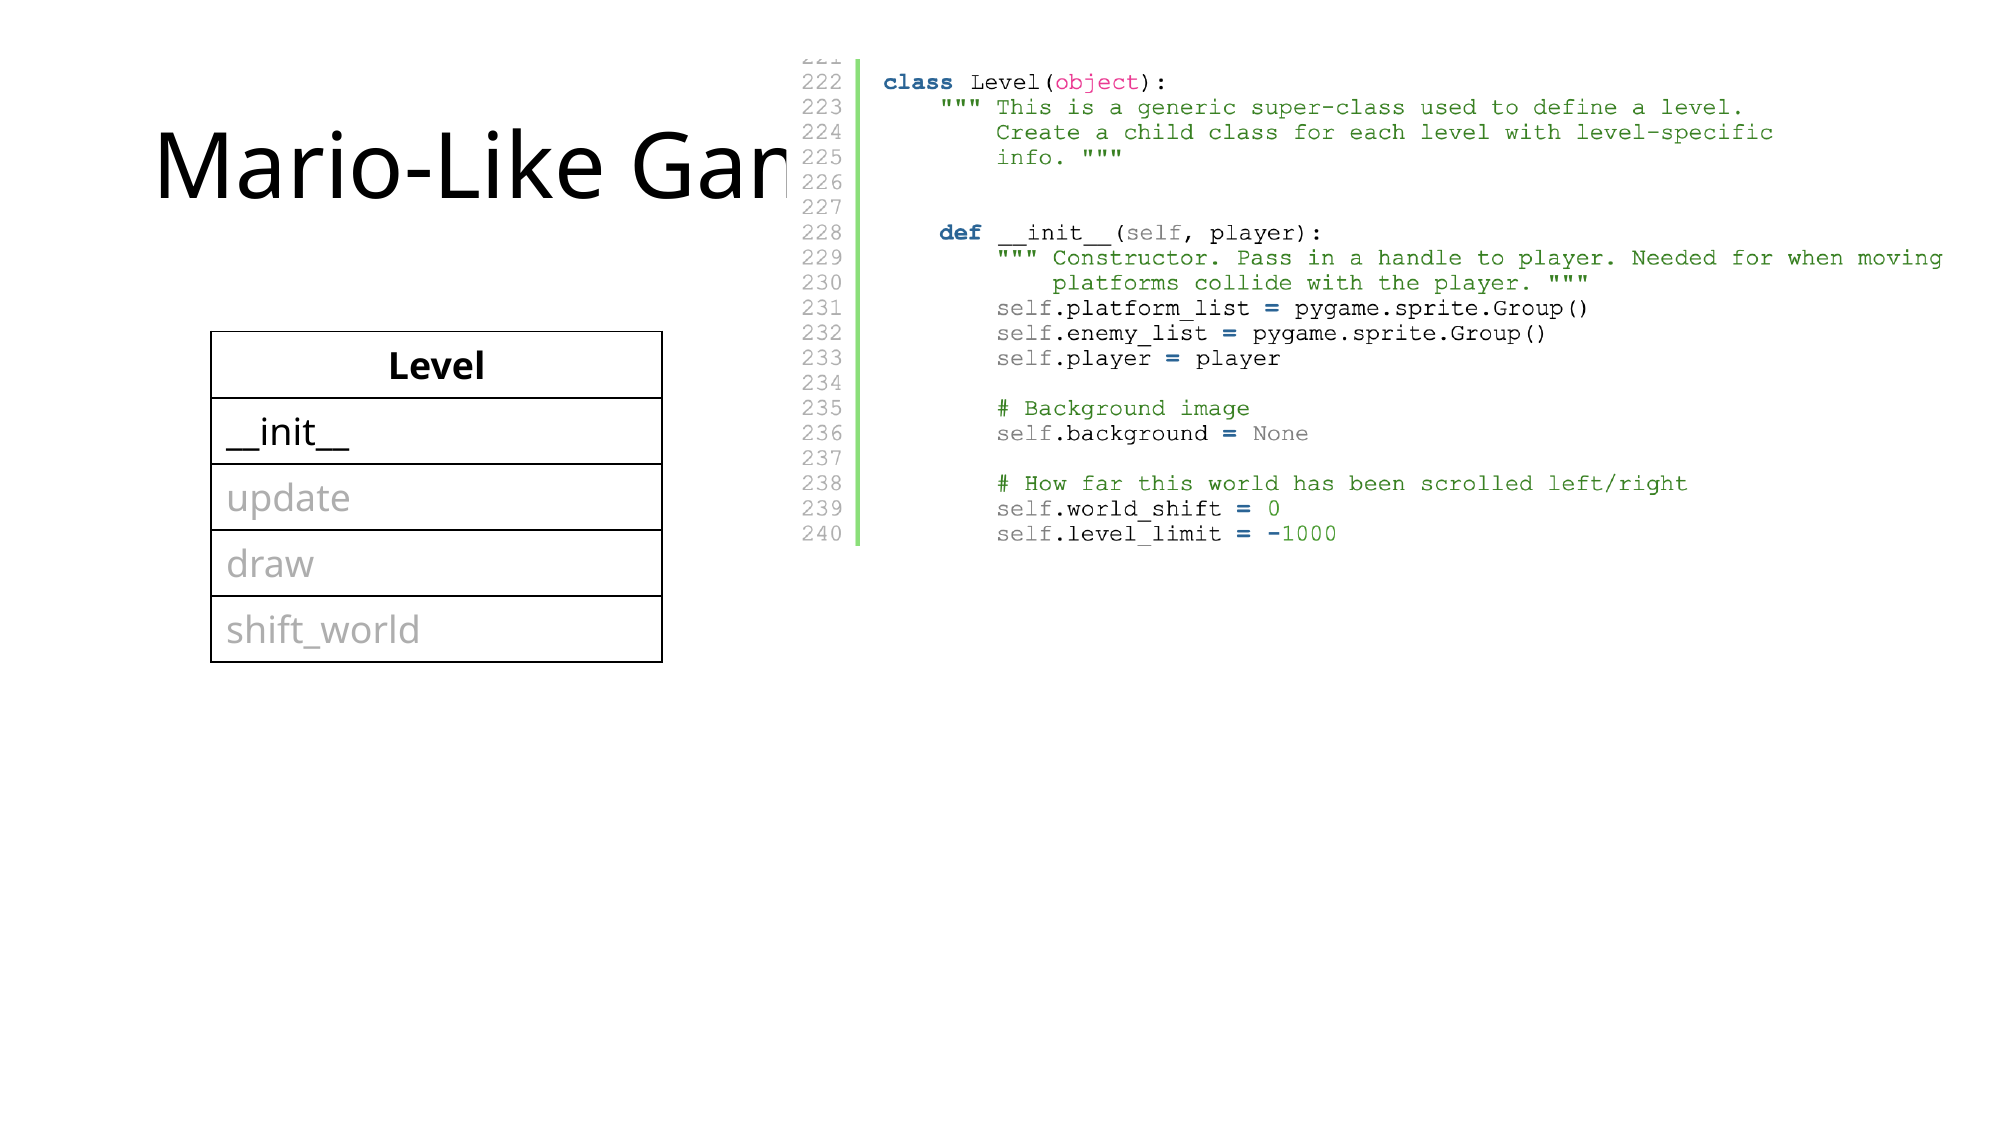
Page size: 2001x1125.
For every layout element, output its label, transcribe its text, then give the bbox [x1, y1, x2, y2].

title Mario-Like Game [137, 59, 785, 278]
picture [785, 59, 2000, 546]
table_cell __init__ [212, 399, 661, 463]
table_cell update [212, 465, 661, 529]
table_cell shift_world [212, 597, 661, 661]
table_header Level [212, 332, 661, 397]
table_cell draw [212, 531, 661, 595]
